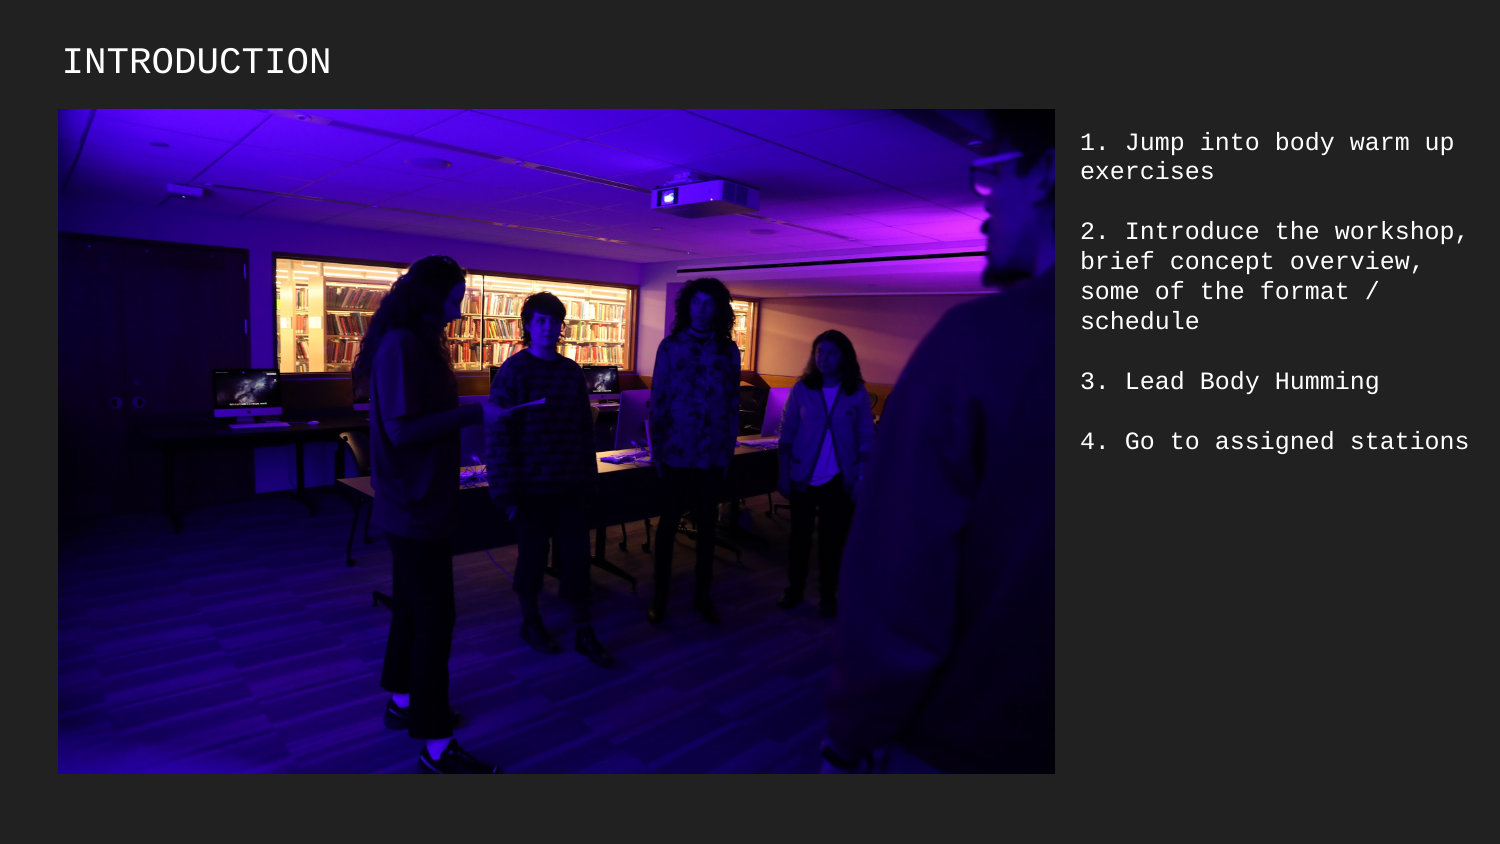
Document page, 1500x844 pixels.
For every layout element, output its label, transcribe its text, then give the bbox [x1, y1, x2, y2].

picture [58, 109, 1055, 775]
text_box 1. Jump into body warm up exercises 2. Introduce the workshop, brief concept overview, some of the format / schedule 3. Lead Body Humming 4. Go to assigned stations [1064, 109, 1500, 211]
title INTRODUCTION [46, 0, 1445, 94]
